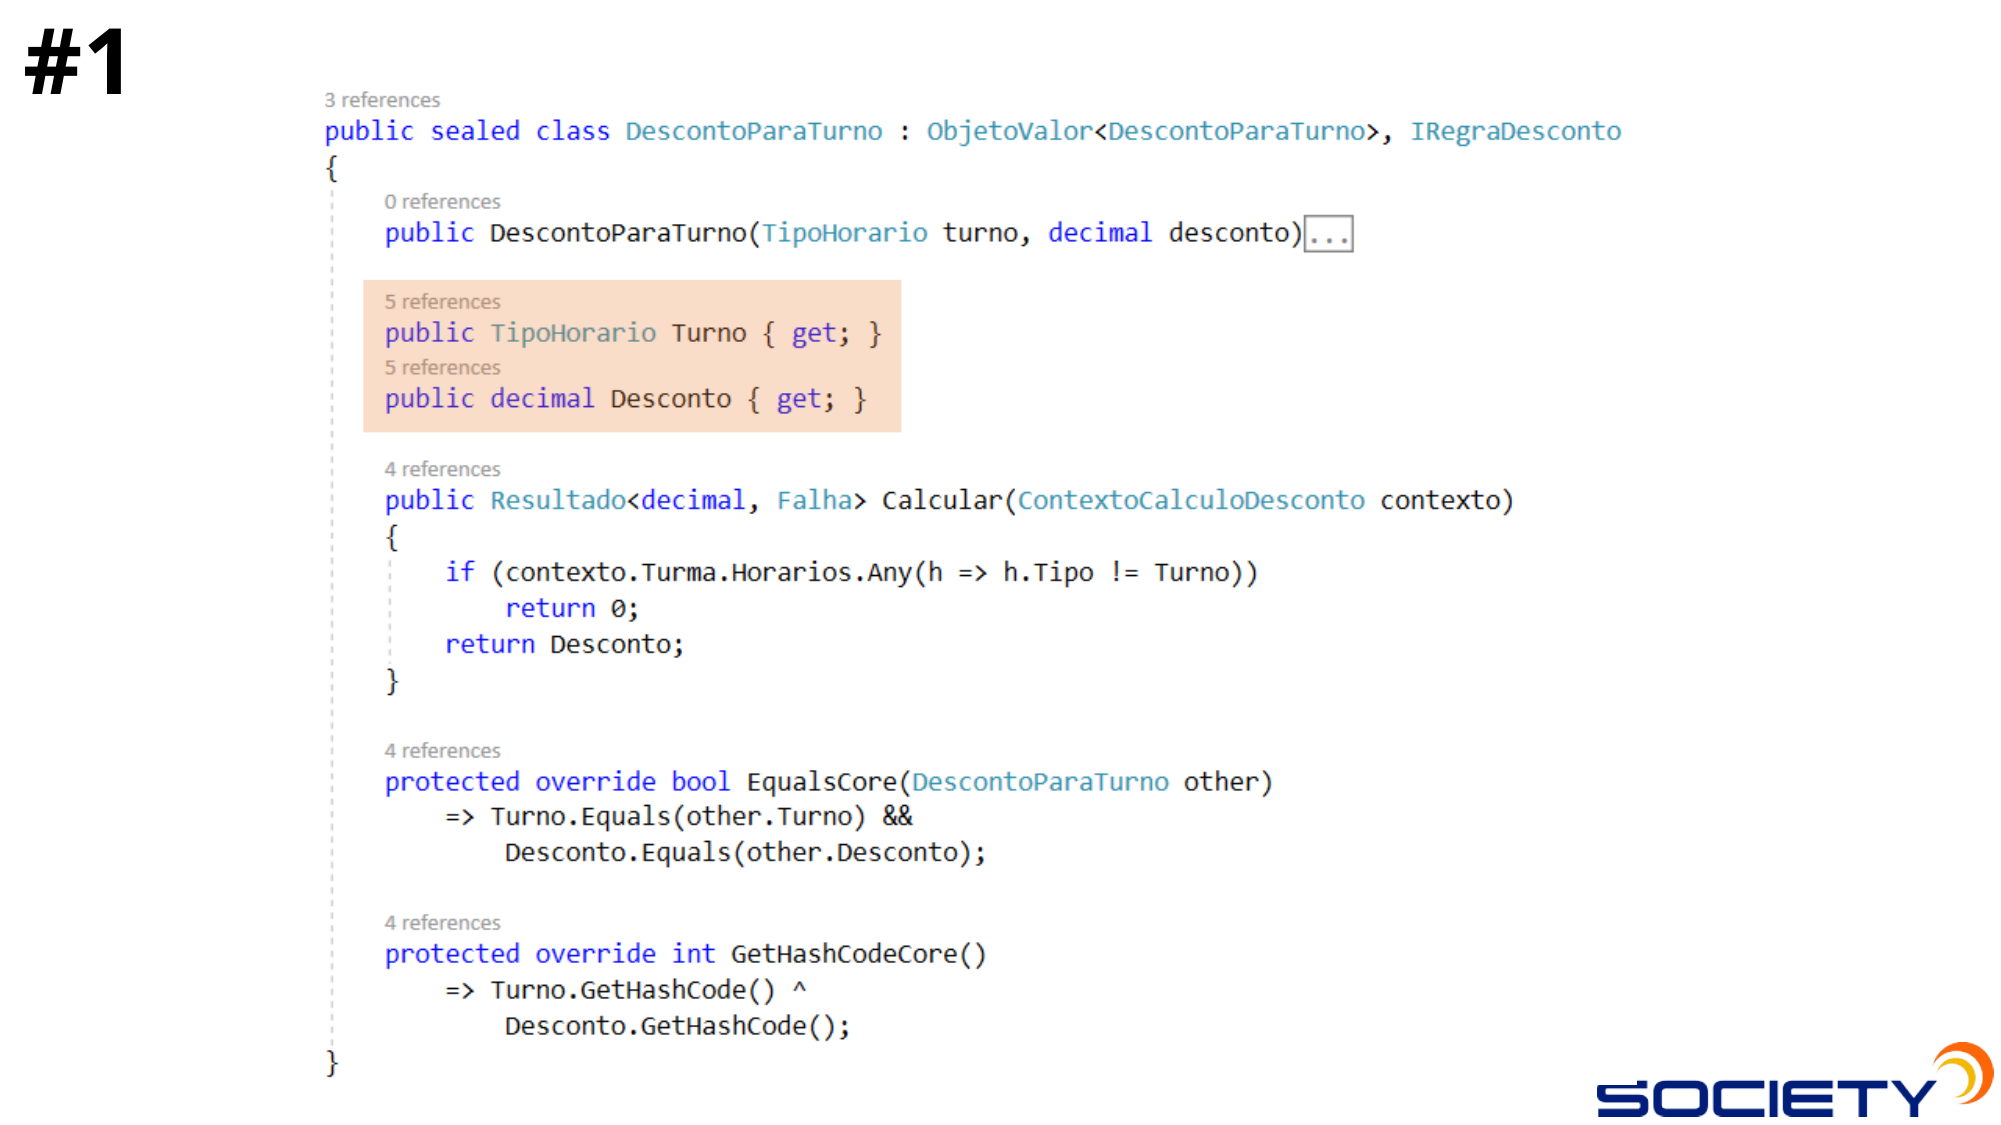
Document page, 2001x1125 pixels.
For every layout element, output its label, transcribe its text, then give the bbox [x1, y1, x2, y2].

text_box #1 [0, 0, 1245, 153]
picture [310, 76, 1994, 1117]
